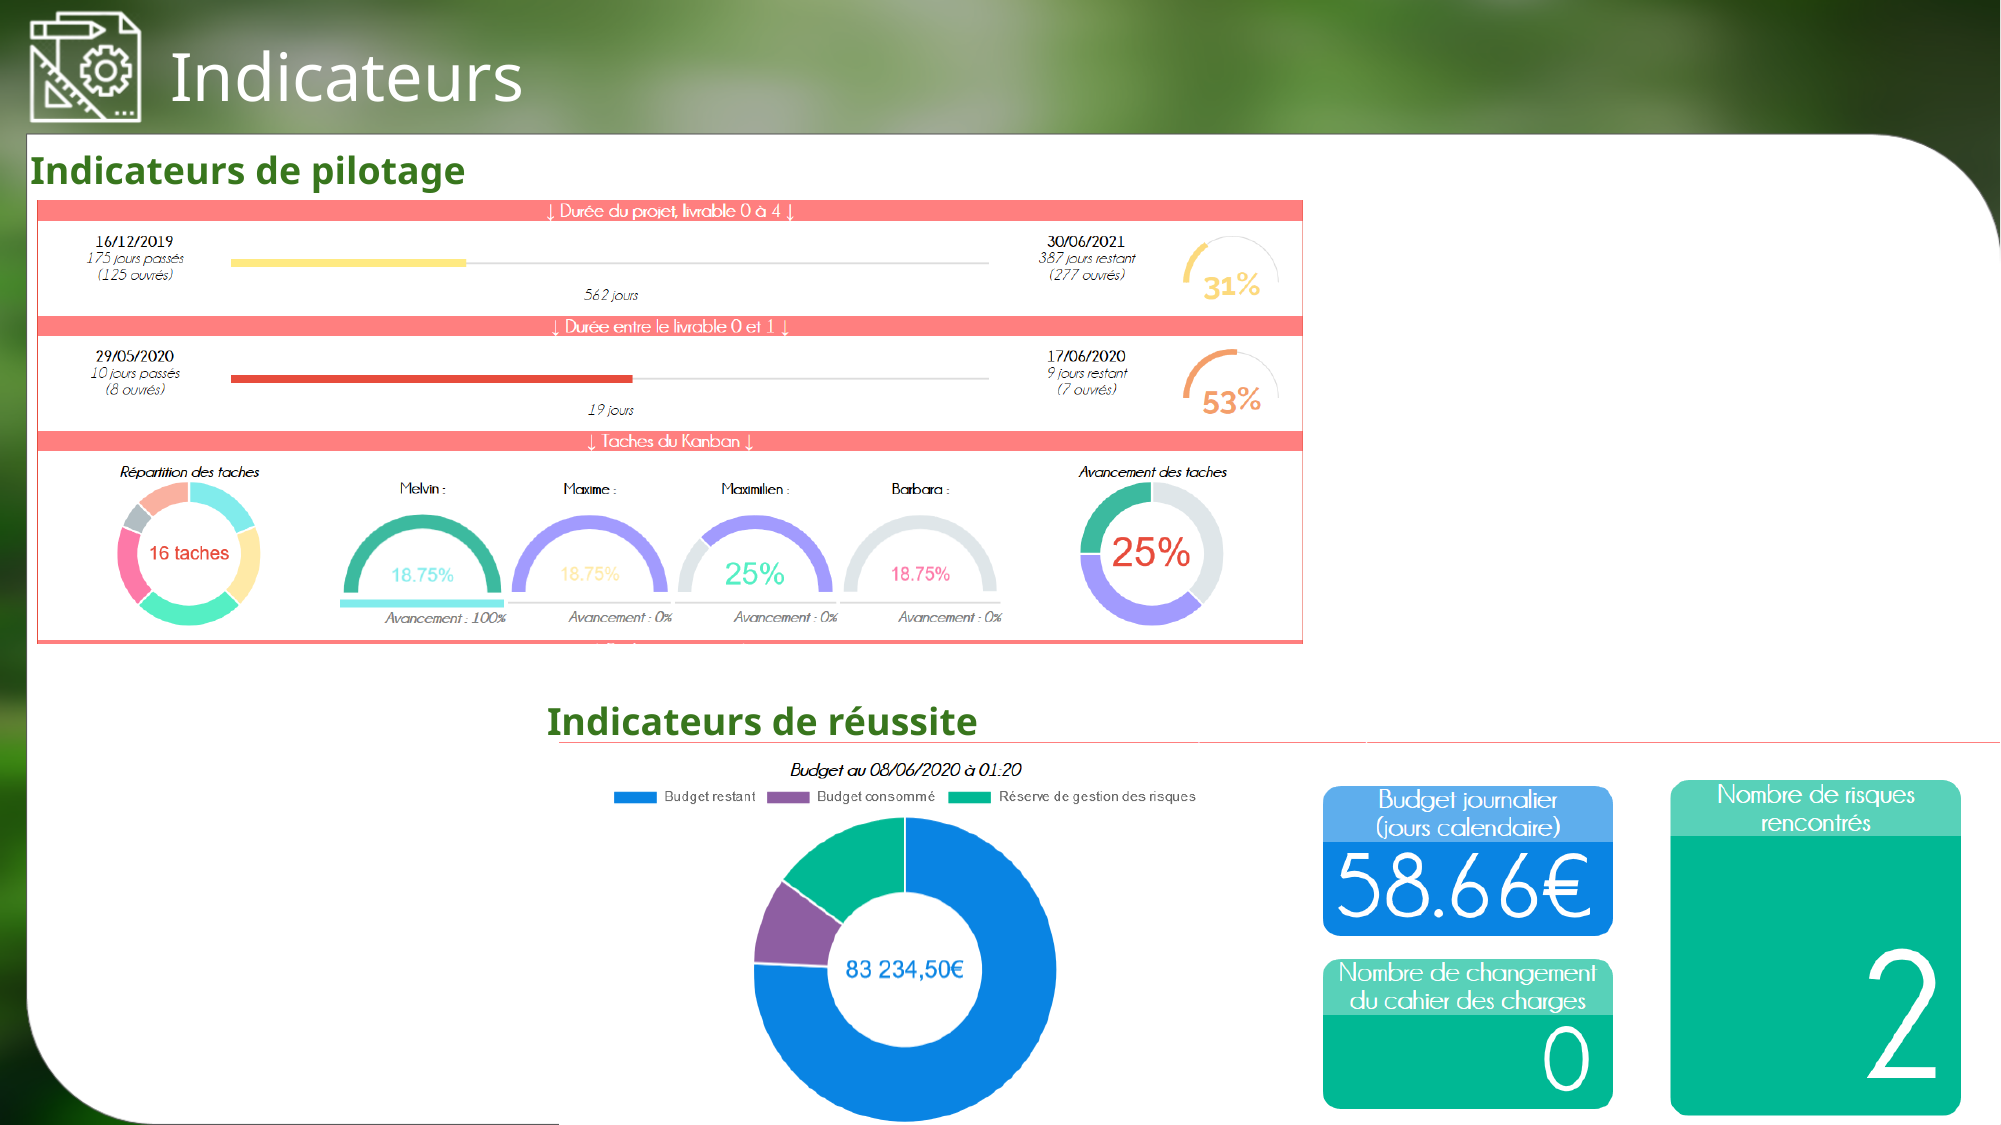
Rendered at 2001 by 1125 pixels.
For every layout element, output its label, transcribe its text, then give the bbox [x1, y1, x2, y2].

text_box Indicateurs de pilotage [15, 139, 482, 200]
text_box Indicateurs de réussite [532, 690, 994, 751]
text_box Indicateurs [155, 27, 1926, 123]
picture [0, 0, 2001, 1125]
